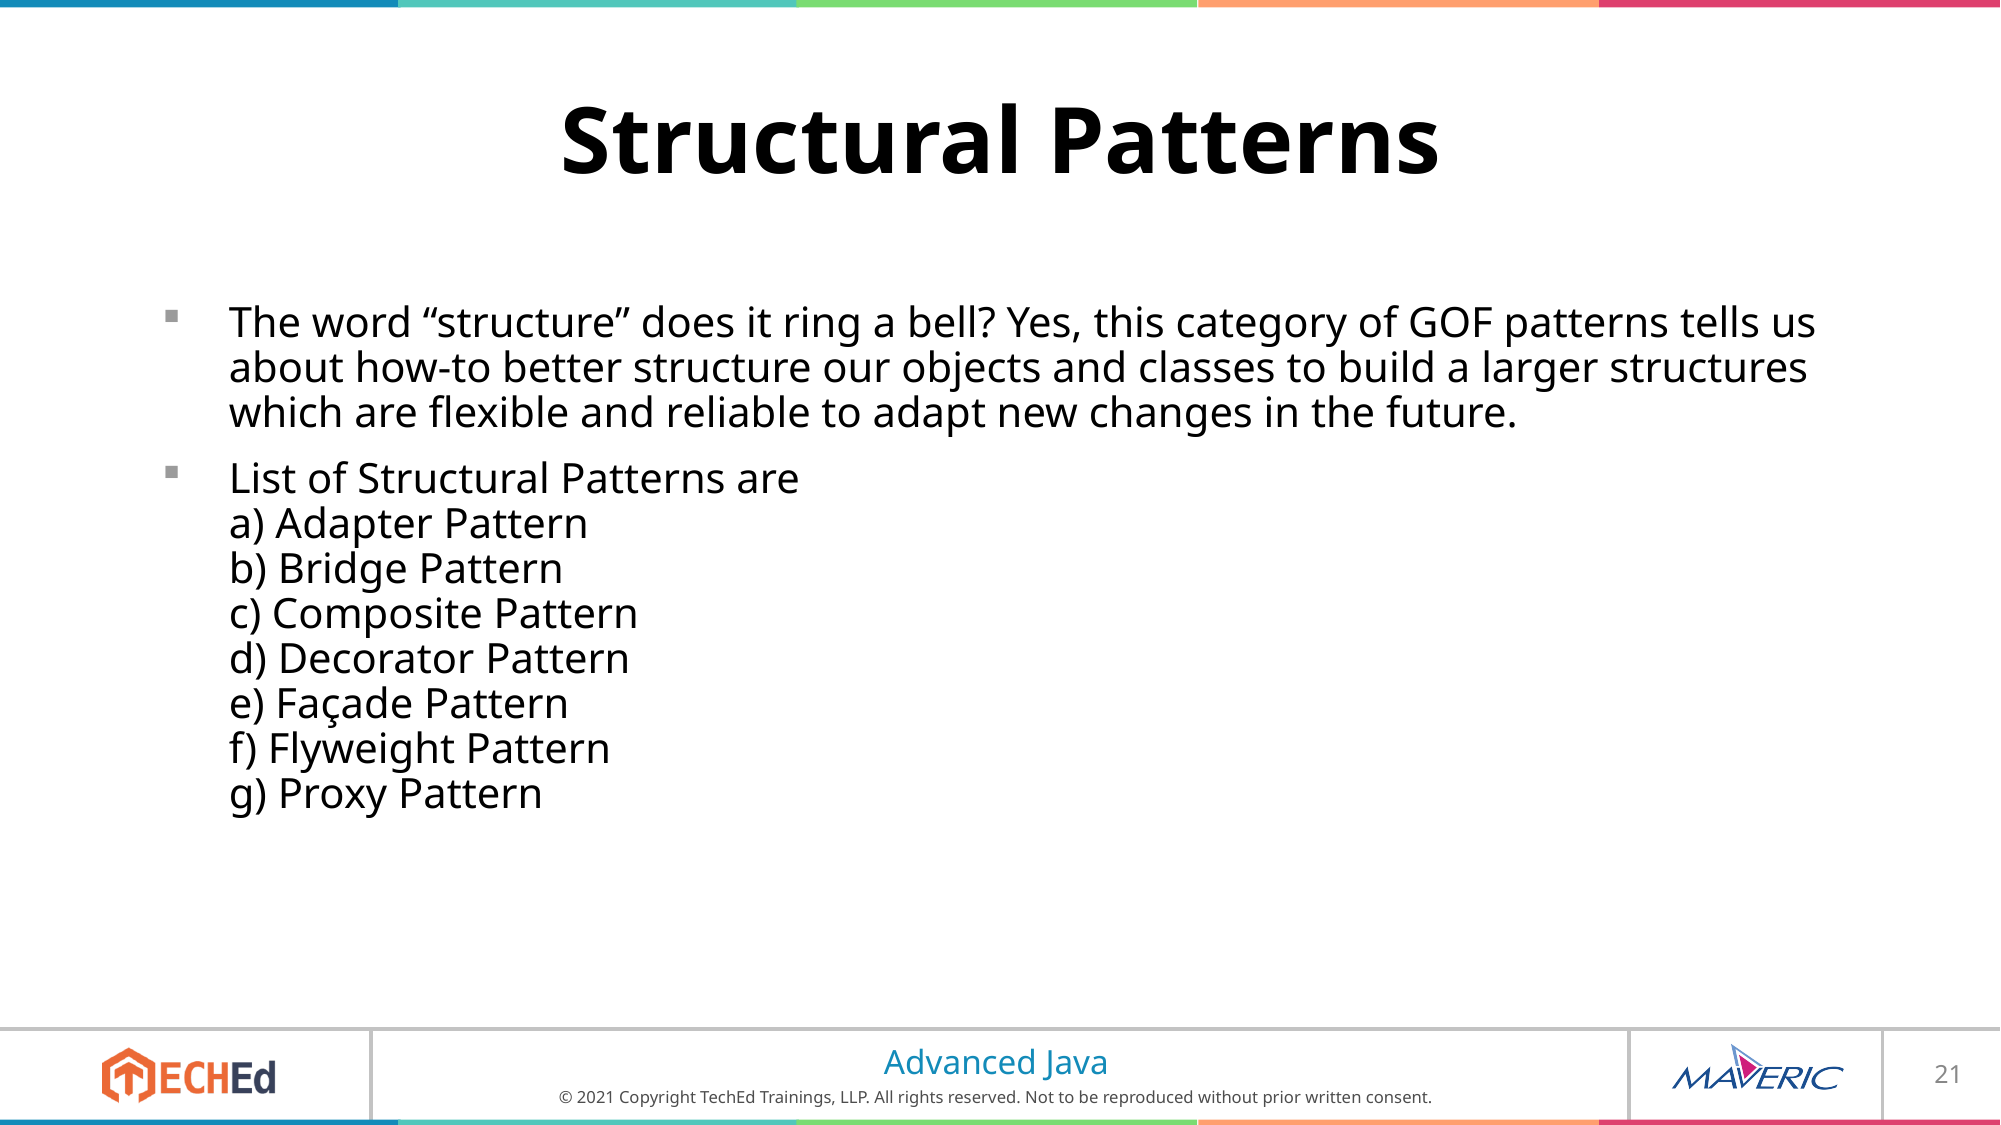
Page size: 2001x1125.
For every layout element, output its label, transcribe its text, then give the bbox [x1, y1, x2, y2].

picture [102, 1047, 276, 1110]
picture [1662, 1018, 1852, 1119]
list The word “structure” does it ring a bell? Yes, this category of GOF patterns tells us about how-to better structure our objects and classes to build a larger structures which are flexible and reliable to adapt new changes in the future. List of Structural Patterns are a) Adapter Pattern b) Bridge Pattern c) Composite Pattern d) Decorator Pattern e) Façade Pattern f) Flyweight Pattern g) Proxy Pattern [138, 294, 1864, 965]
title Structural Patterns [138, 68, 1864, 219]
